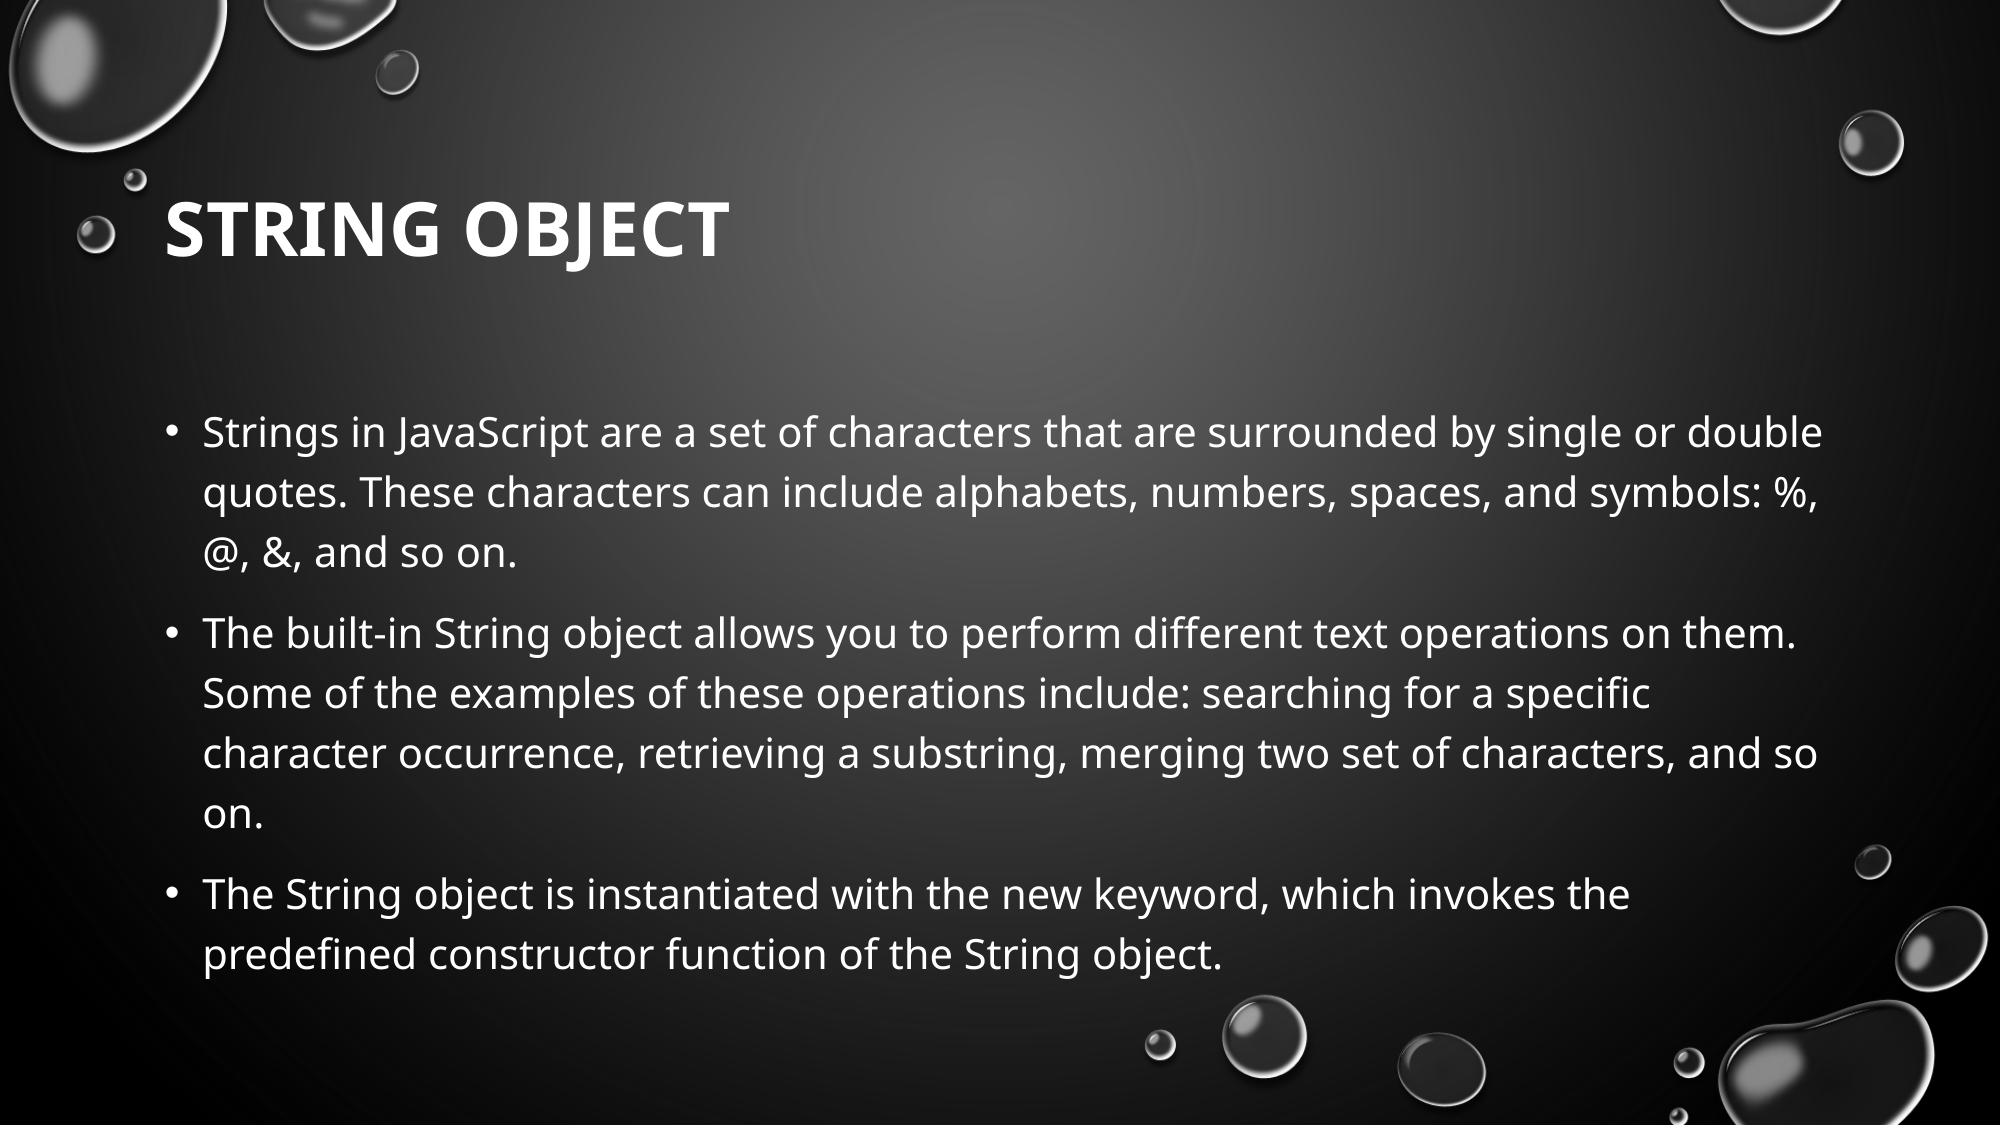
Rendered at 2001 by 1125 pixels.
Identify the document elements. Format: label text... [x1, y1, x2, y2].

list Strings in JavaScript are a set of characters that are surrounded by single or double quotes. These characters can include alphabets, numbers, spaces, and symbols: %, @, &, and so on. The built-in String object allows you to perform different text operations on them. Some of the examples of these operations include: searching for a specific character occurrence, retrieving a substring, merging two set of characters, and so on. The String object is instantiated with the new keyword, which invokes the predefined constructor function of the String object. [149, 388, 1850, 950]
title String object [149, 101, 1851, 364]
picture [0, 0, 2000, 1125]
